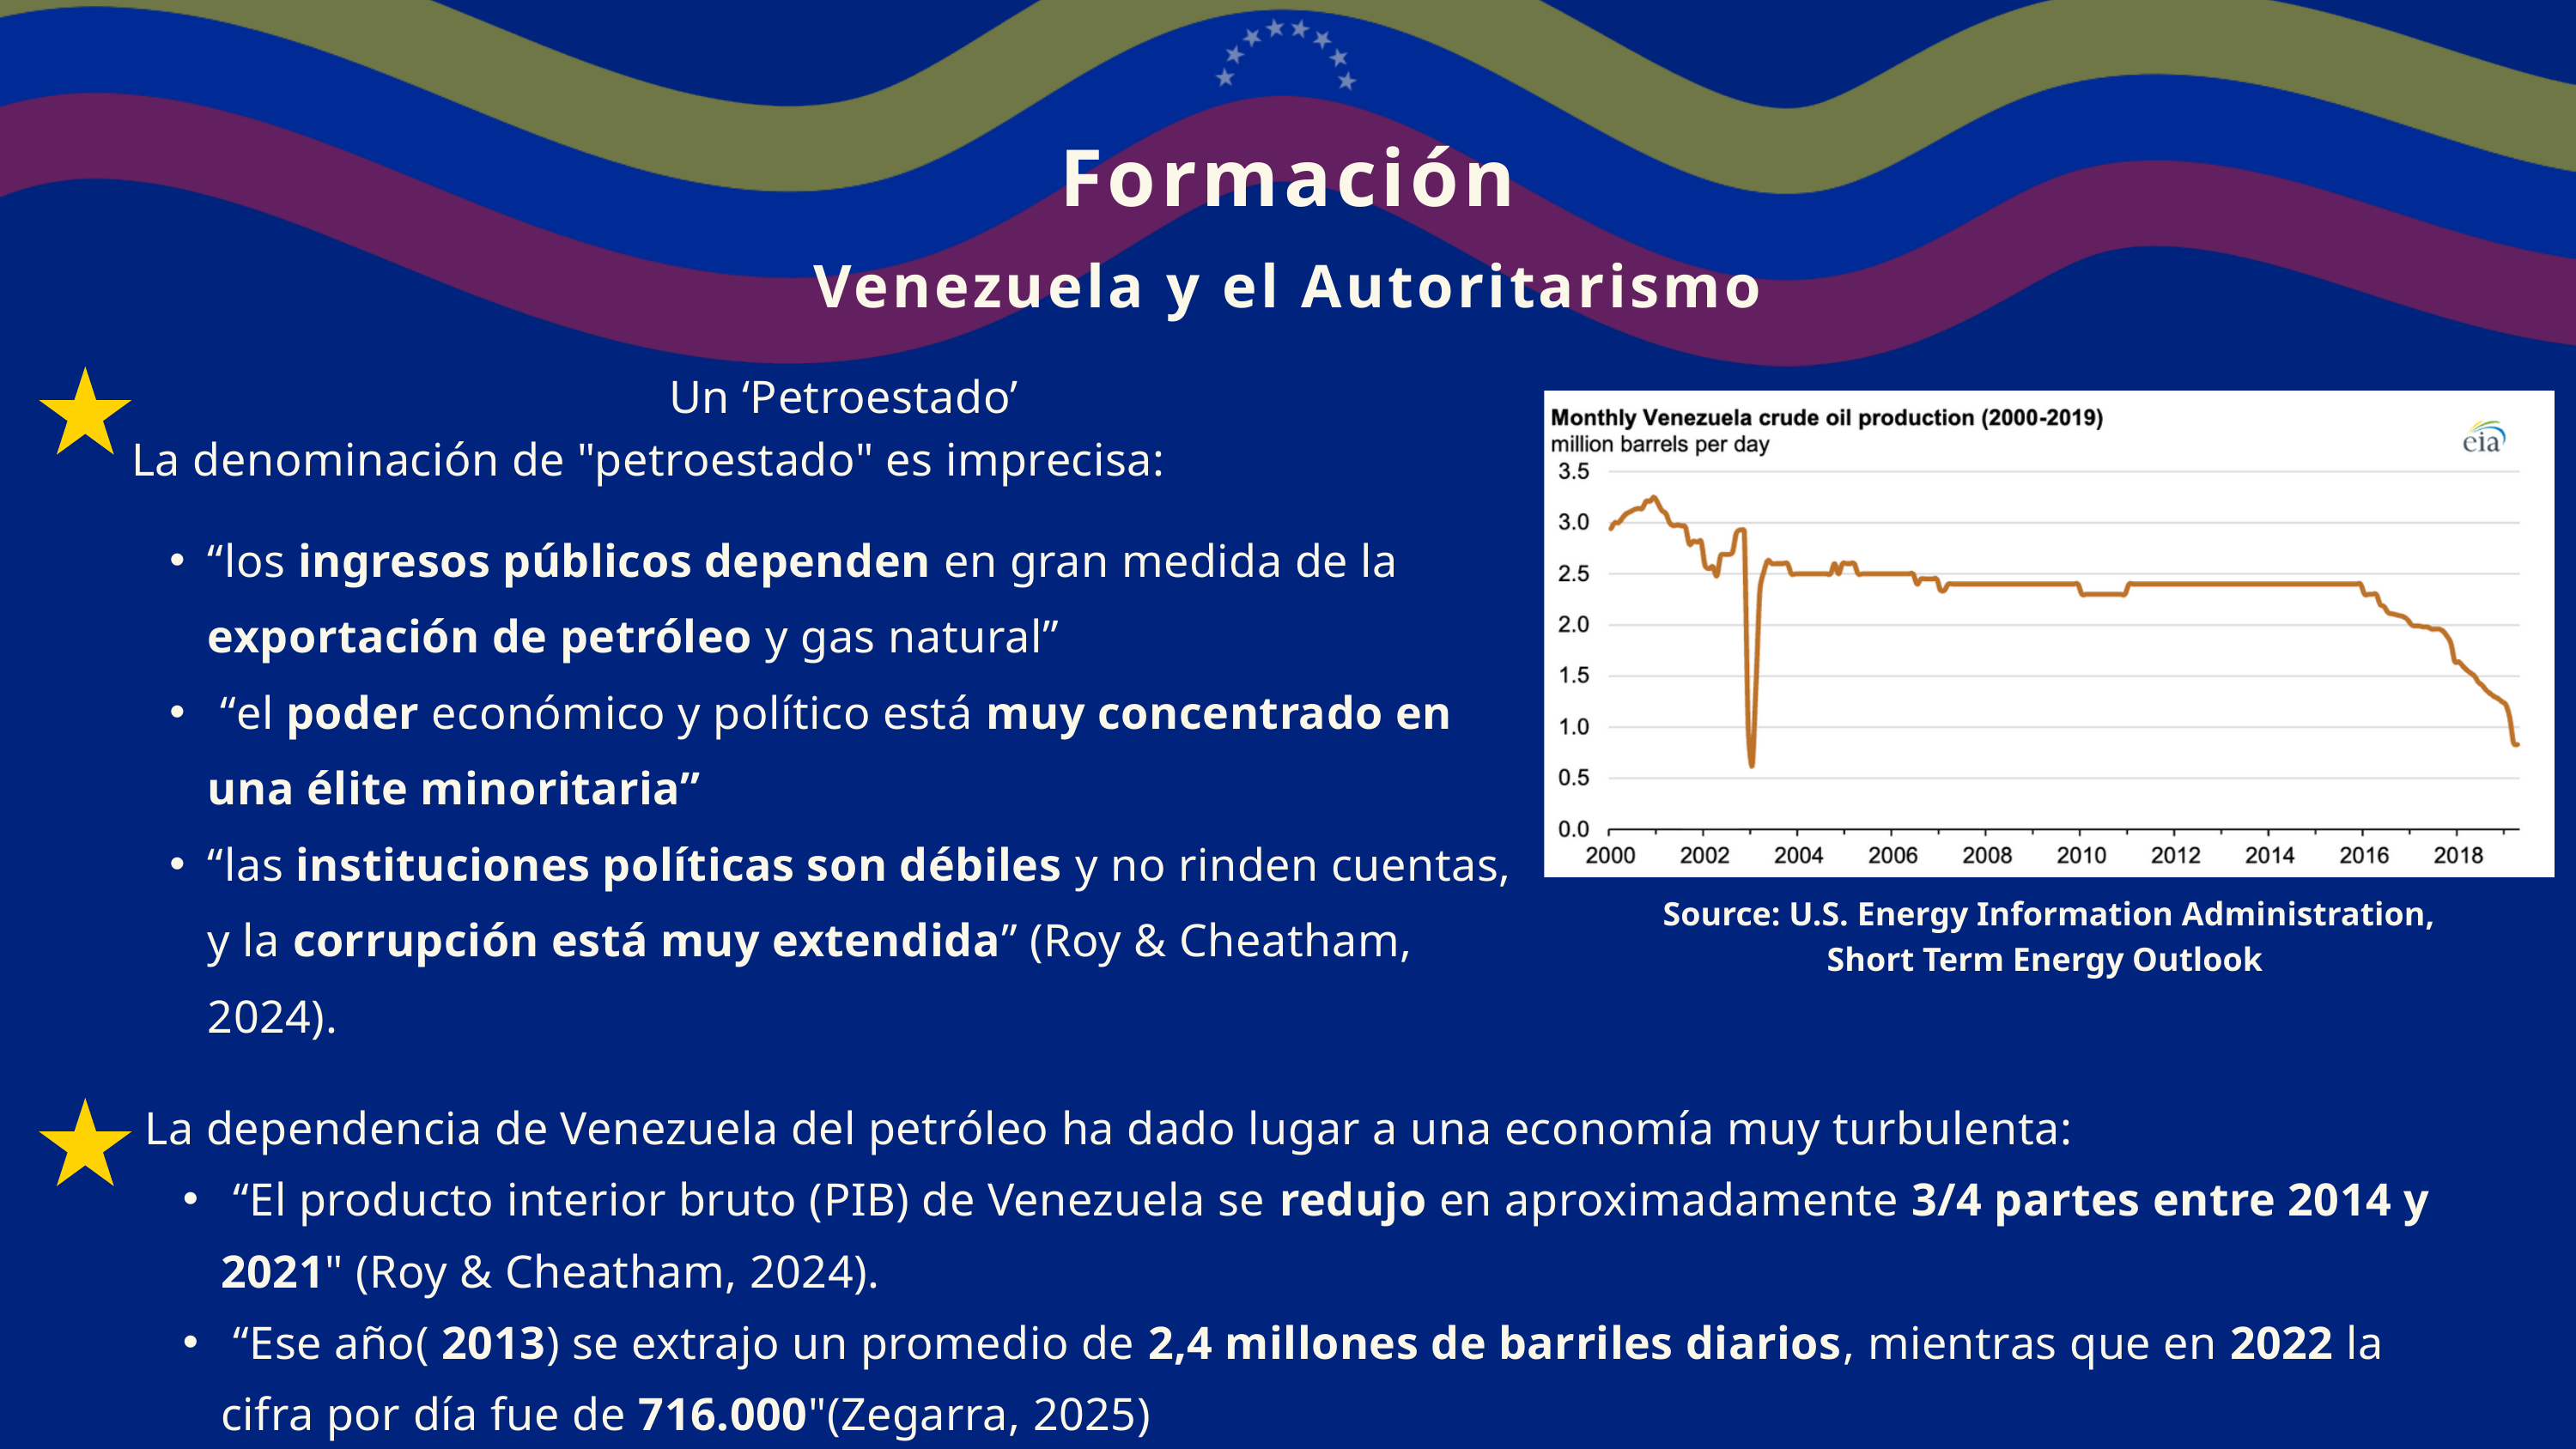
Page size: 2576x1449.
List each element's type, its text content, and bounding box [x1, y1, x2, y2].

text_box [0, 0, 2576, 367]
text_box Formación [559, 132, 2017, 223]
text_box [39, 1097, 132, 1186]
text_box Un ‘Petroestado’ La denominación de "petroestado" es imprecisa: “los ingresos públicos dependen en gran medida de la exportación de petróleo y gas natural” “el poder económico y político está muy concentrado en una élite minoritaria” “las instituciones políticas son débiles y no rinden cuentas, y la corrupción está muy extendida” (Roy & Cheatham, 2024). [131, 359, 1545, 1119]
text_box [1545, 391, 2555, 877]
text_box Source: U.S. Energy Information Administration, Short Term Energy Outlook [1634, 887, 2464, 978]
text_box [137, 860, 338, 1008]
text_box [39, 366, 132, 455]
text_box La dependencia de Venezuela del petróleo ha dado lugar a una economía muy turbulenta: “El producto interior bruto (PIB) de Venezuela se redujo en aproximadamente 3/4 partes entre 2014 y 2021" (Roy & Cheatham, 2024). “Ese año( 2013) se extrajo un promedio de 2,4 millones de barriles diarios, mientras que en 2022 la cifra por día fue de 716.000"(Zegarra, 2025) [144, 1091, 2464, 1449]
text_box Venezuela y el Autoritarismo [629, 252, 1947, 320]
